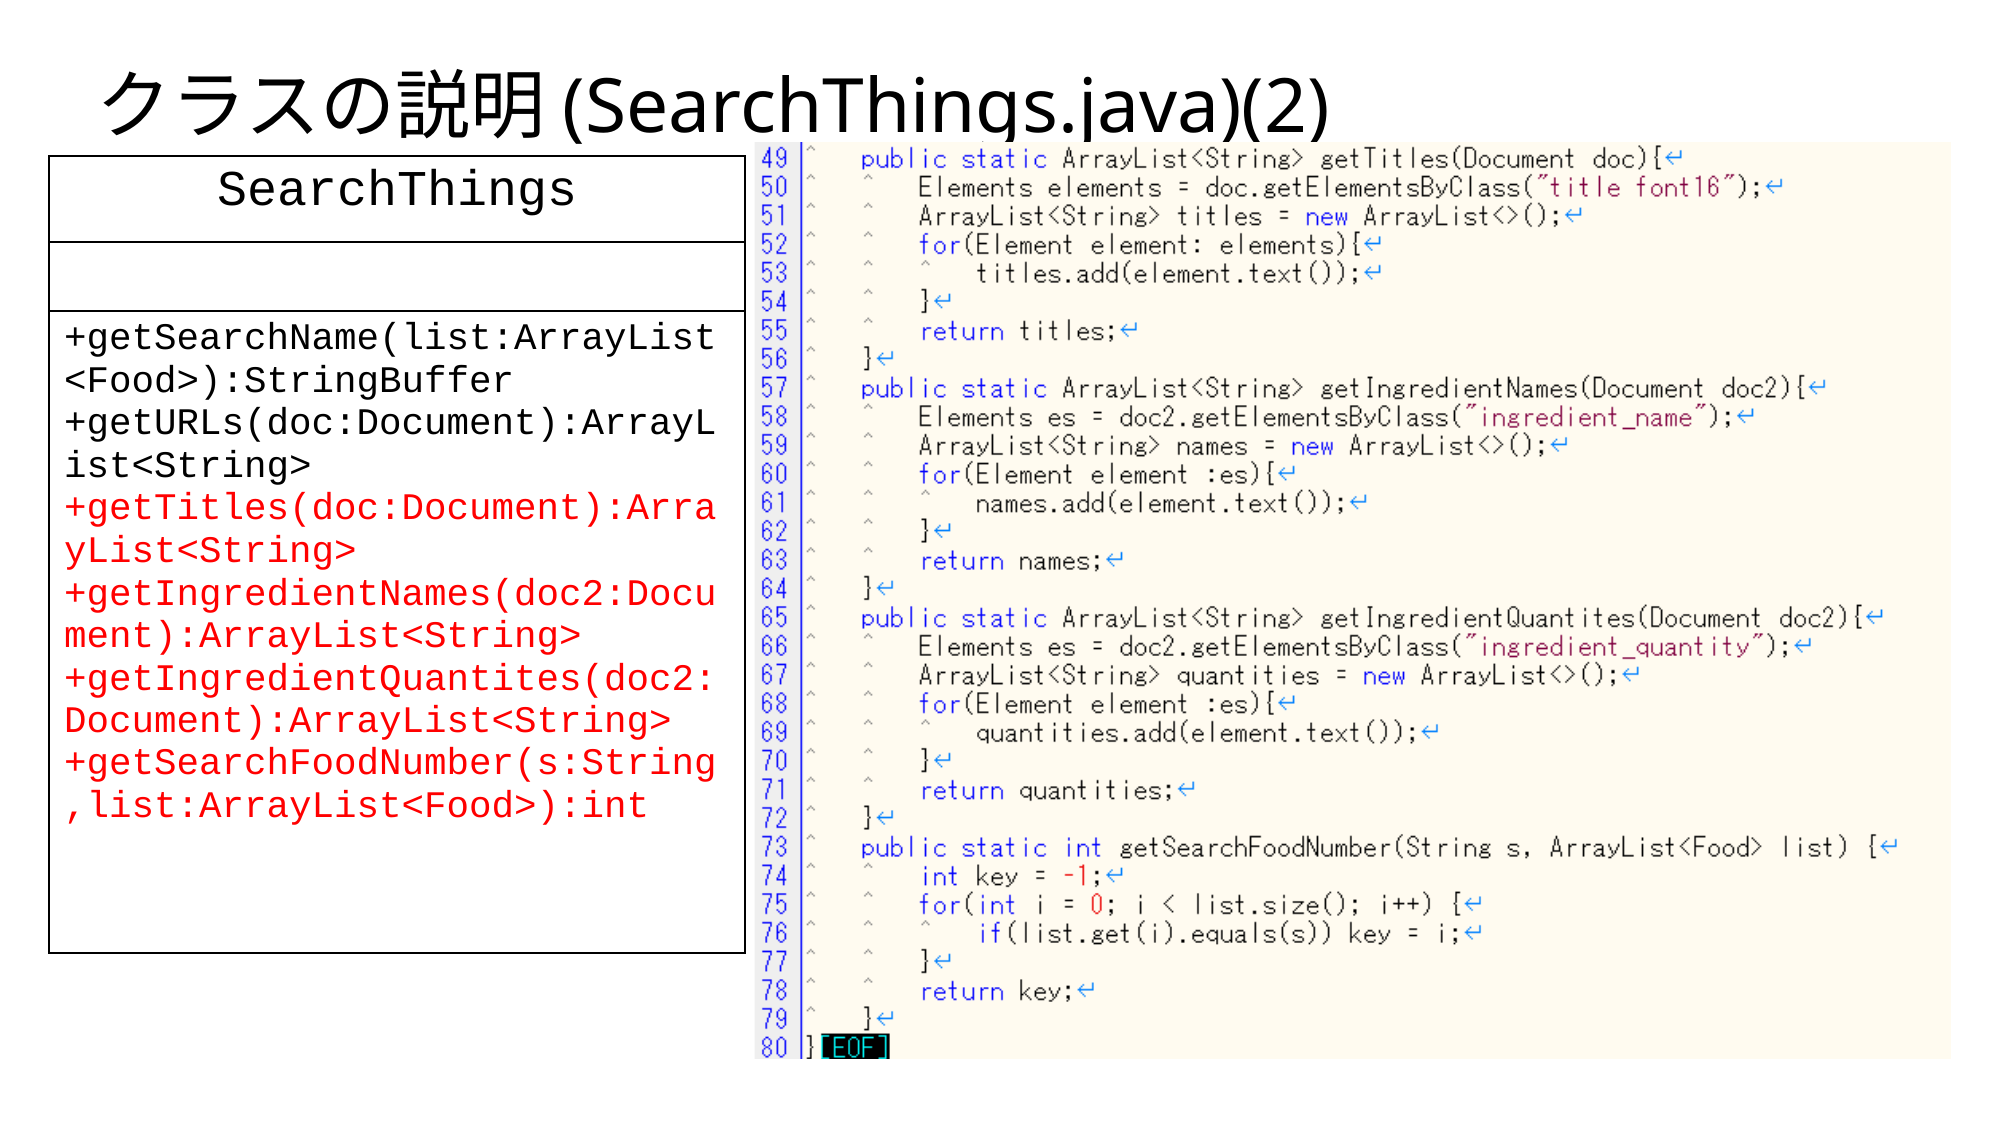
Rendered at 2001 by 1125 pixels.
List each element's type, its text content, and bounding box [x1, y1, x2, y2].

table_cell [50, 243, 744, 310]
text_box クラスの説明(SearchThings.java)(2) [81, 49, 1497, 155]
table_cell +getSearchName(list:ArrayList<Food>):StringBuffer +getURLs(doc:Document):ArrayList<String> +getTitles(doc:Document):ArrayList<String> +getIngredientNames(doc2:Document):ArrayList<String> +getIngredientQuantites(doc2:Document):ArrayList<String> +getSearchFoodNumber(s:String,list:ArrayList<Food>):int [50, 312, 744, 952]
picture [754, 142, 1951, 1059]
table_header SearchThings [50, 157, 744, 241]
